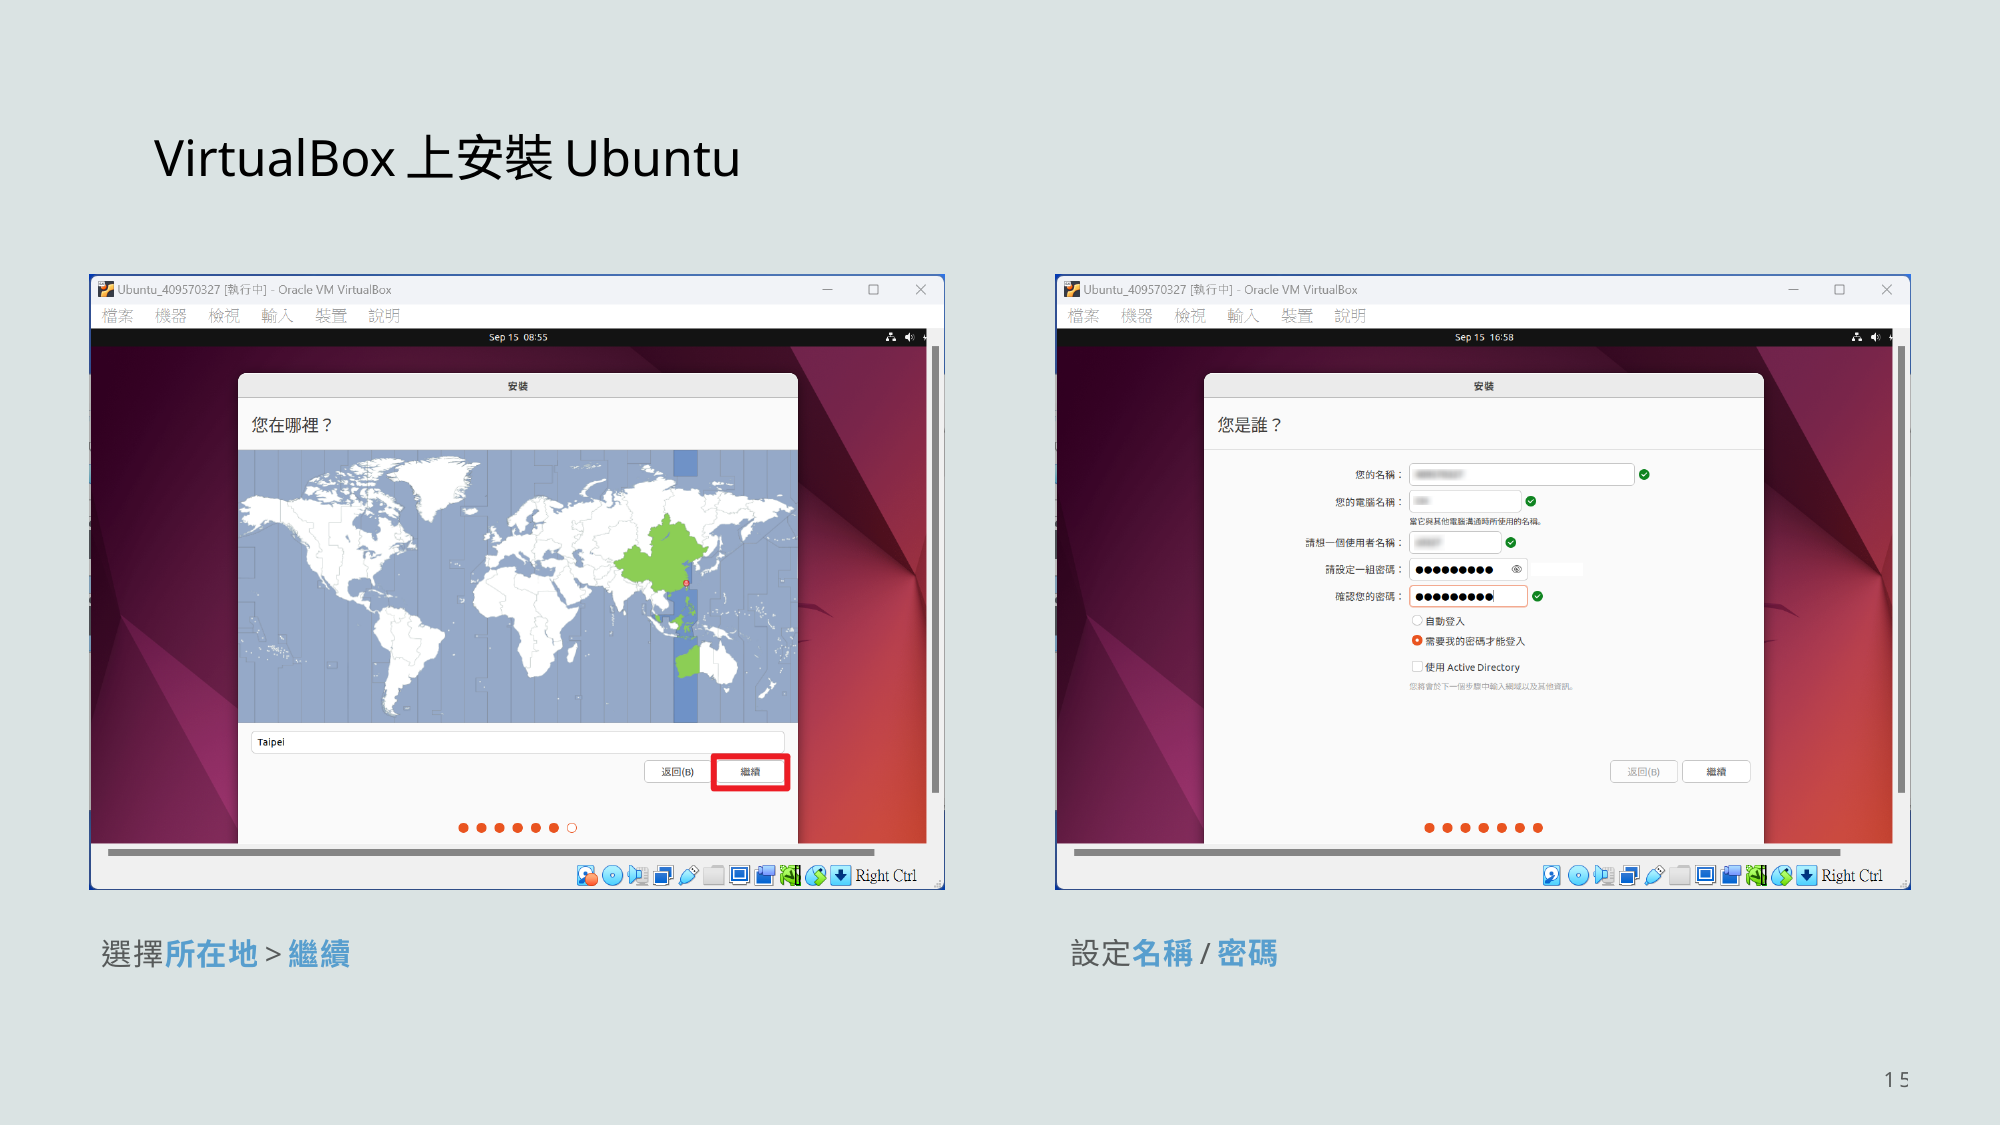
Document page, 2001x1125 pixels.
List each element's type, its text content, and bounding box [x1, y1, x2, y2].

list 設定名稱/密碼 [1055, 909, 1939, 979]
title VirtualBox上安裝Ubuntu [86, 87, 810, 195]
text_box 選擇所在地>繼續 [86, 909, 930, 979]
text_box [1055, 273, 1911, 891]
slide_number 15 [1637, 1042, 1927, 1119]
picture [88, 273, 945, 891]
